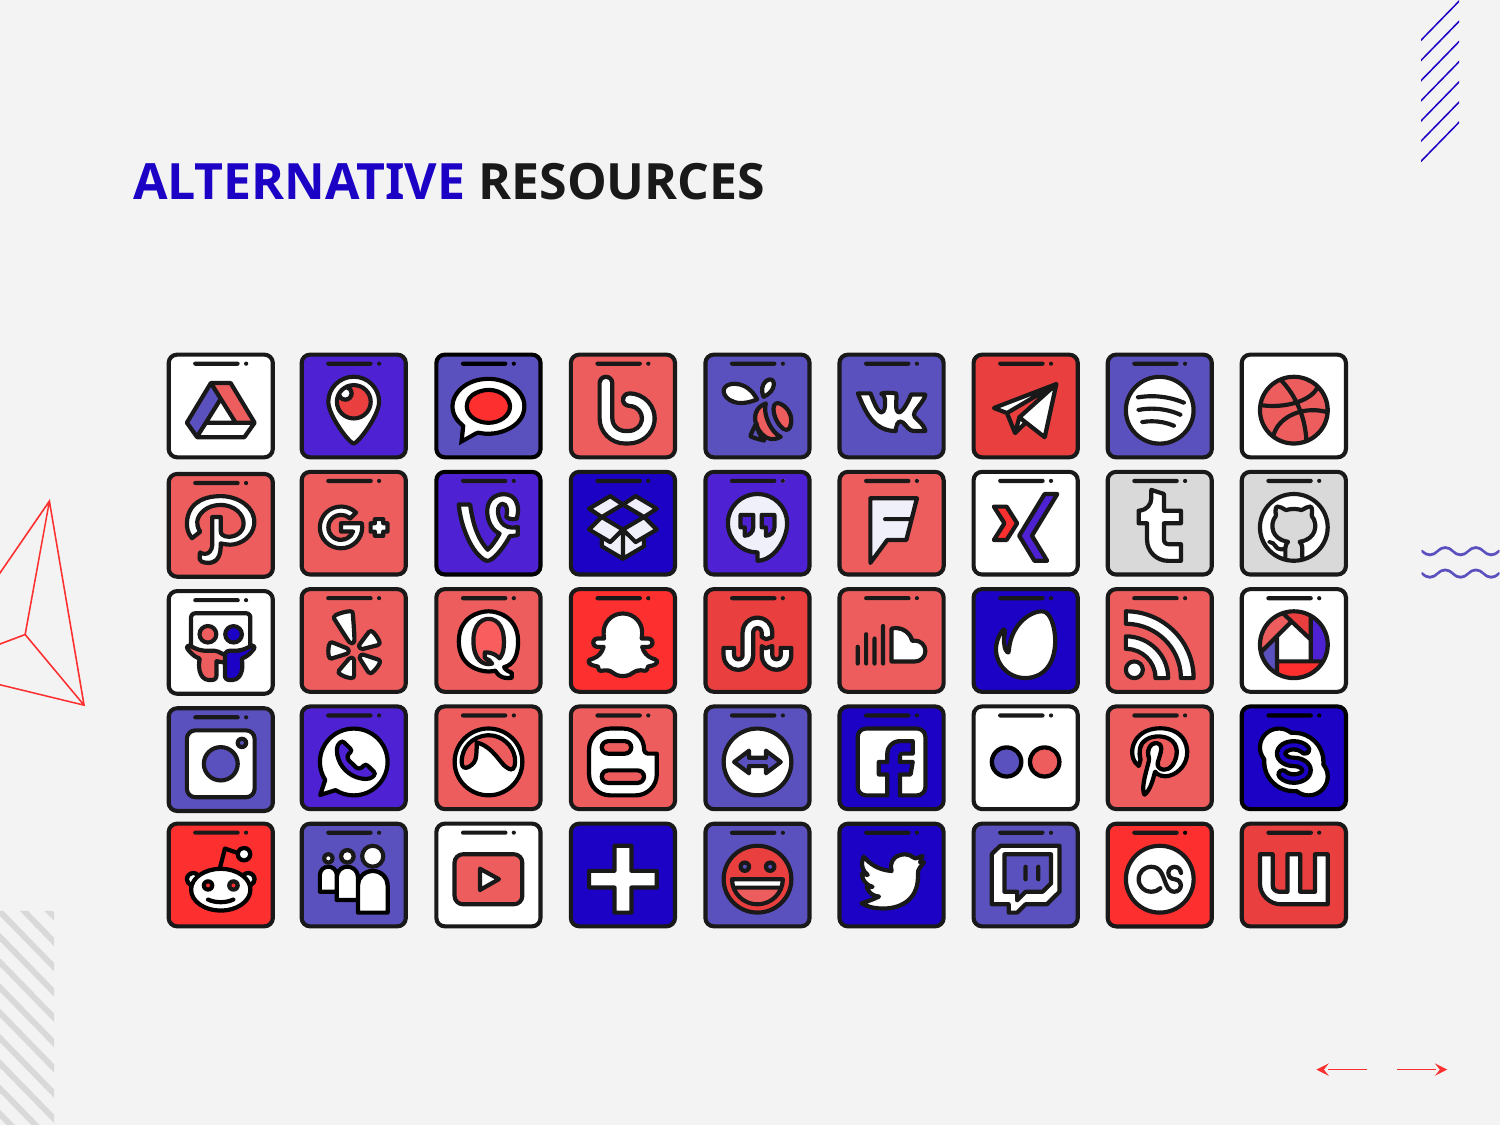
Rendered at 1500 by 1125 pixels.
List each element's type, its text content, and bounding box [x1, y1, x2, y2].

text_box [568, 586, 678, 695]
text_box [299, 704, 409, 812]
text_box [166, 822, 276, 929]
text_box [837, 469, 946, 577]
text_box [1105, 352, 1215, 460]
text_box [1105, 469, 1215, 577]
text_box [837, 704, 946, 812]
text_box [971, 469, 1081, 577]
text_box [703, 352, 812, 460]
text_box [971, 821, 1081, 929]
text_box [703, 586, 812, 695]
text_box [971, 586, 1081, 695]
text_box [434, 586, 543, 695]
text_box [1105, 821, 1215, 929]
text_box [837, 586, 946, 695]
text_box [837, 821, 946, 929]
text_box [299, 821, 409, 929]
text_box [568, 821, 678, 929]
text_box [434, 469, 543, 577]
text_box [166, 705, 276, 814]
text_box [1239, 586, 1349, 695]
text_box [1239, 469, 1349, 577]
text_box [1105, 704, 1215, 812]
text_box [971, 352, 1081, 460]
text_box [568, 469, 678, 577]
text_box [434, 704, 543, 812]
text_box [703, 469, 812, 577]
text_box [568, 352, 678, 460]
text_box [166, 352, 276, 460]
title ALTERNATIVE RESOURCES [118, 118, 1382, 242]
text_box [166, 588, 276, 697]
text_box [299, 586, 409, 695]
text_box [1239, 821, 1349, 929]
text_box [1312, 1048, 1382, 1093]
text_box [1390, 1048, 1460, 1093]
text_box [434, 821, 543, 929]
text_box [703, 704, 812, 812]
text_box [299, 469, 409, 577]
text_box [703, 821, 812, 929]
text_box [568, 704, 678, 812]
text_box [1239, 352, 1349, 460]
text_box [1239, 704, 1349, 812]
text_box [1105, 586, 1215, 695]
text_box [971, 704, 1081, 812]
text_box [434, 352, 543, 460]
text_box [299, 352, 409, 460]
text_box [837, 352, 946, 460]
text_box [166, 471, 276, 580]
